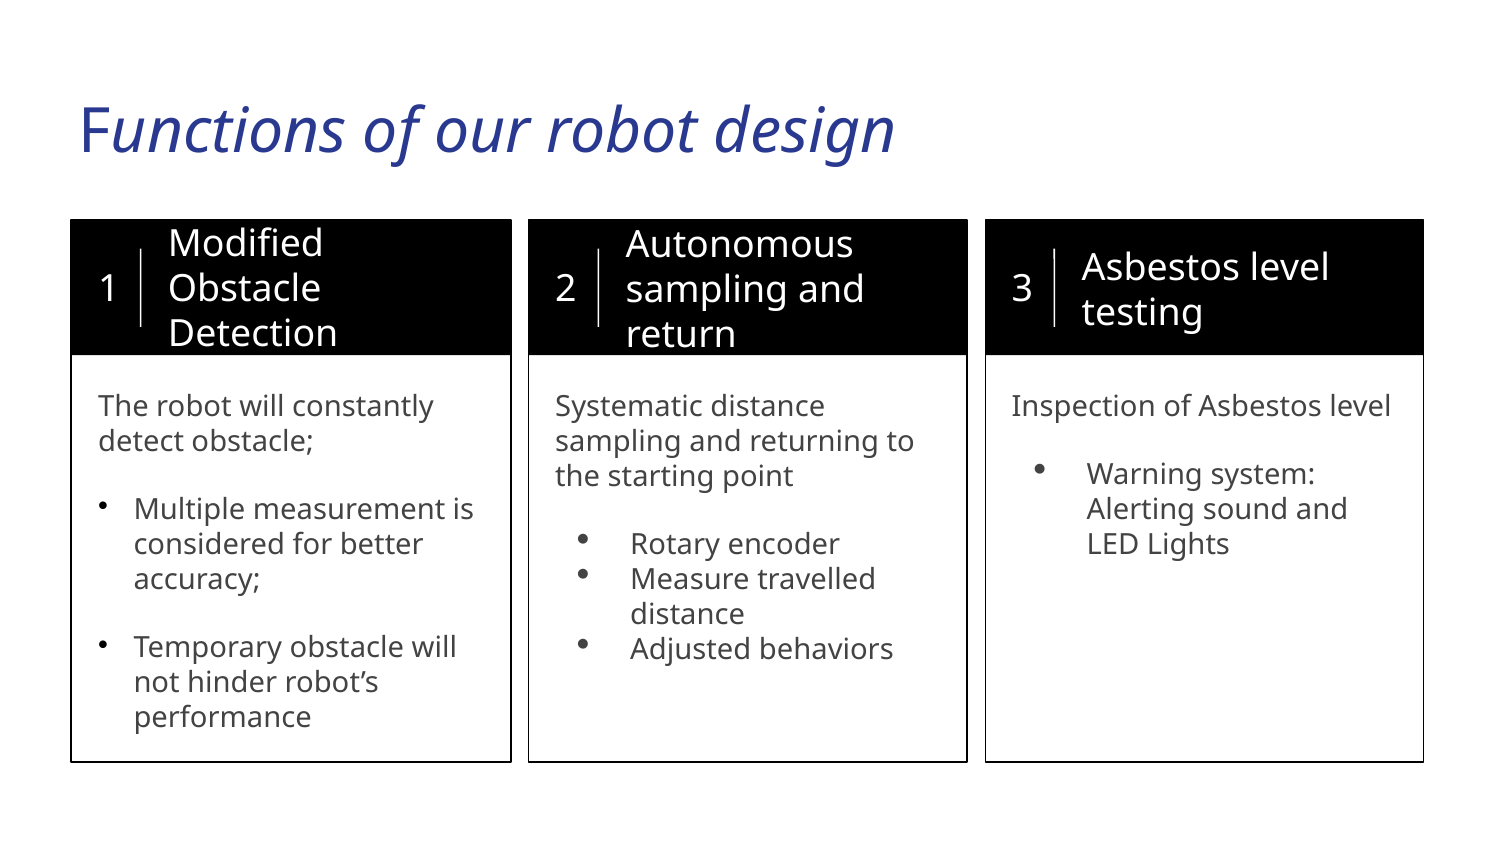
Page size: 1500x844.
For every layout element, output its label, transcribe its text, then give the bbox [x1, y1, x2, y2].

text_box [956, 220, 967, 356]
text_box Modified Obstacle Detection [153, 219, 498, 355]
text_box 1 [80, 219, 138, 355]
text_box 3 [993, 219, 1052, 355]
text_box Systematic distance sampling and returning to the starting point Rotary encoder Measure travelled distance Adjusted behaviors [540, 372, 956, 762]
text_box [528, 220, 610, 356]
text_box Asbestos level testing [1066, 220, 1412, 356]
text_box [528, 356, 967, 762]
text_box The robot will constantly detect obstacle; Multiple measurement is considered for better accuracy; Temporary obstacle will not hinder robot’s performance [83, 372, 499, 762]
text_box [985, 220, 1066, 356]
text_box Functions of our robot design [63, 75, 1437, 188]
text_box Autonomous sampling and return [610, 220, 956, 356]
text_box Inspection of Asbestos level Warning system: Alerting sound and LED Lights [996, 372, 1413, 762]
text_box [1412, 220, 1424, 356]
text_box [70, 220, 511, 356]
text_box [70, 356, 511, 762]
text_box [985, 356, 1424, 762]
text_box 2 [537, 219, 595, 355]
